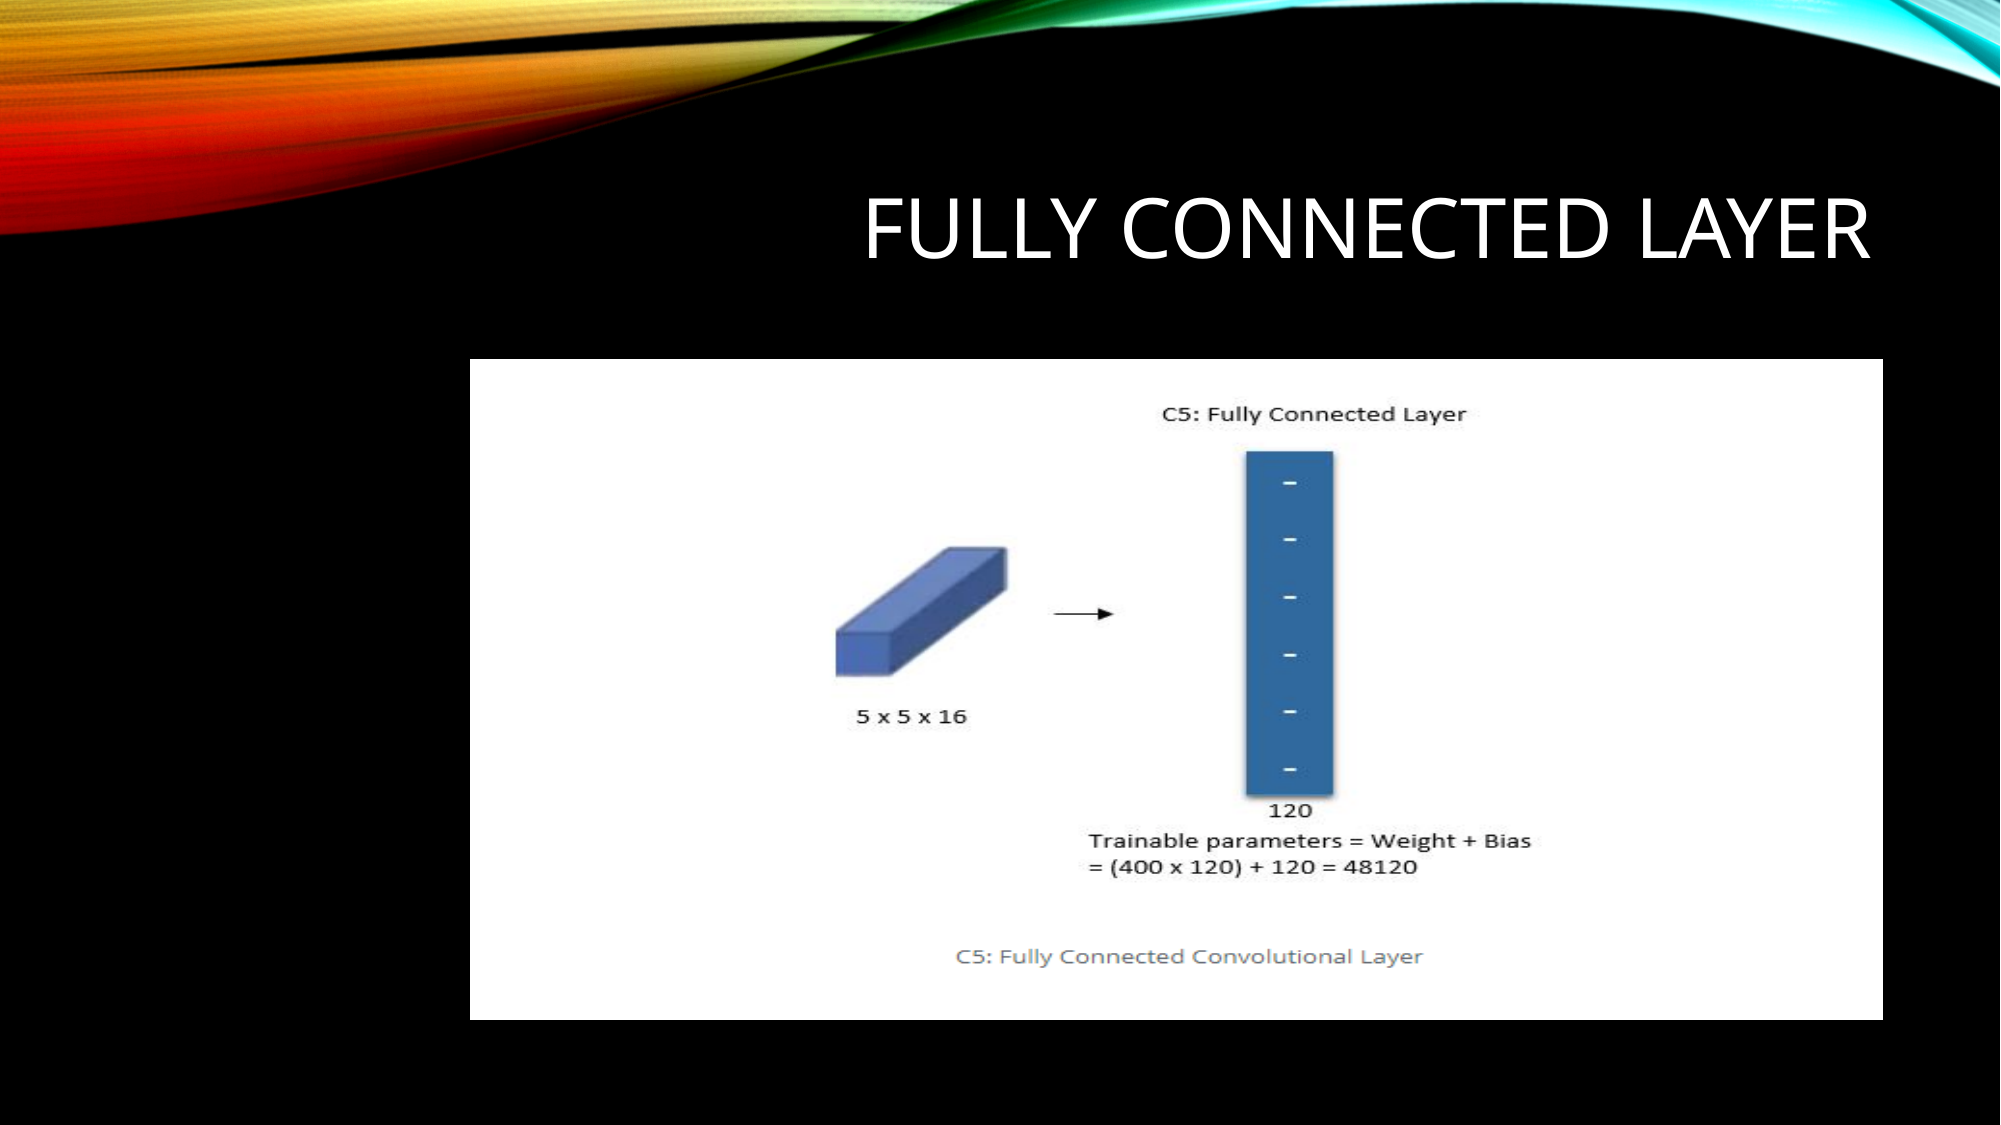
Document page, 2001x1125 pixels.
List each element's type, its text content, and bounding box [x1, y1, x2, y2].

picture [0, 0, 2000, 237]
title Fully Connected LAyer [474, 125, 1888, 338]
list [470, 359, 1884, 1021]
